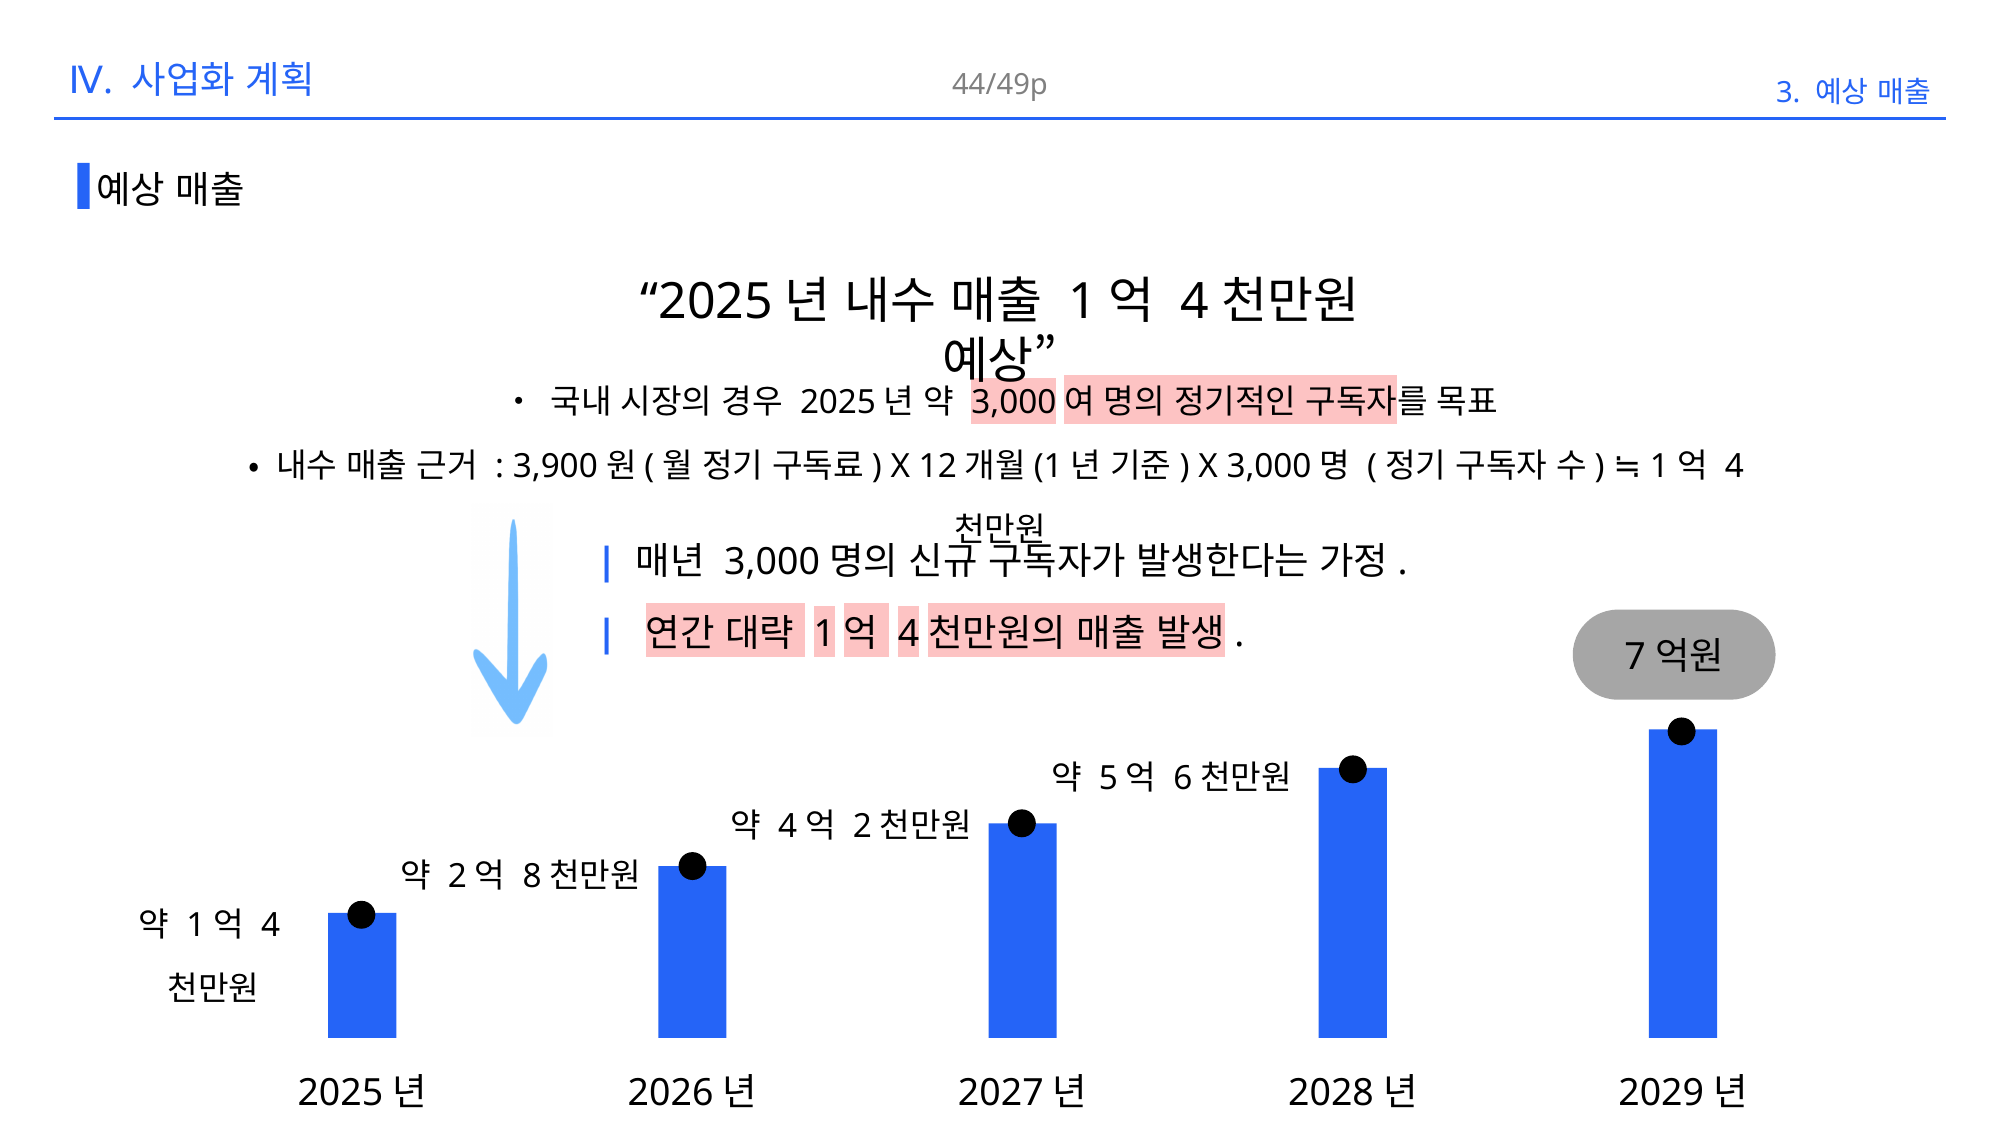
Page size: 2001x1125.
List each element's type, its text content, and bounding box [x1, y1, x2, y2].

text_box 44/49p [830, 39, 1170, 118]
text_box Ⅳ. 사업화 계획 [53, 48, 394, 118]
text_box 3. 예상 매출 [1606, 119, 1947, 126]
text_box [0, 149, 260, 229]
picture [394, 504, 629, 737]
text_box 약 1억 4천만원 [83, 871, 344, 1015]
text_box 7억원 [1571, 608, 1777, 701]
text_box • 국내 시장의 경우 2025년 약 3,000여 명의 정기적인 구독자를 목표 • 내수 매출 근거 : 3,900원(월 정기 구독료) X 12개월(1년 기준) X 3,000명 (정기 구독자 수) ≒ 1억 4천만원 [190, 349, 1810, 556]
text_box 3. 예상 매출 [1606, 46, 1947, 118]
text_box | 매년 3,000명의 신규 구독자가 발생한다는 가정. | 연간 대략 1억 4천만원의 매출 발생. [581, 502, 1707, 662]
text_box “2025년 내수 매출 1억 4천만원 예상” [604, 261, 1396, 397]
text_box Ⅳ. 사업화 계획 [53, 119, 394, 127]
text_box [1588, 717, 1778, 1114]
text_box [1024, 725, 1448, 1114]
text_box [696, 772, 1024, 1114]
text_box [365, 822, 696, 1114]
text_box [267, 900, 365, 1114]
